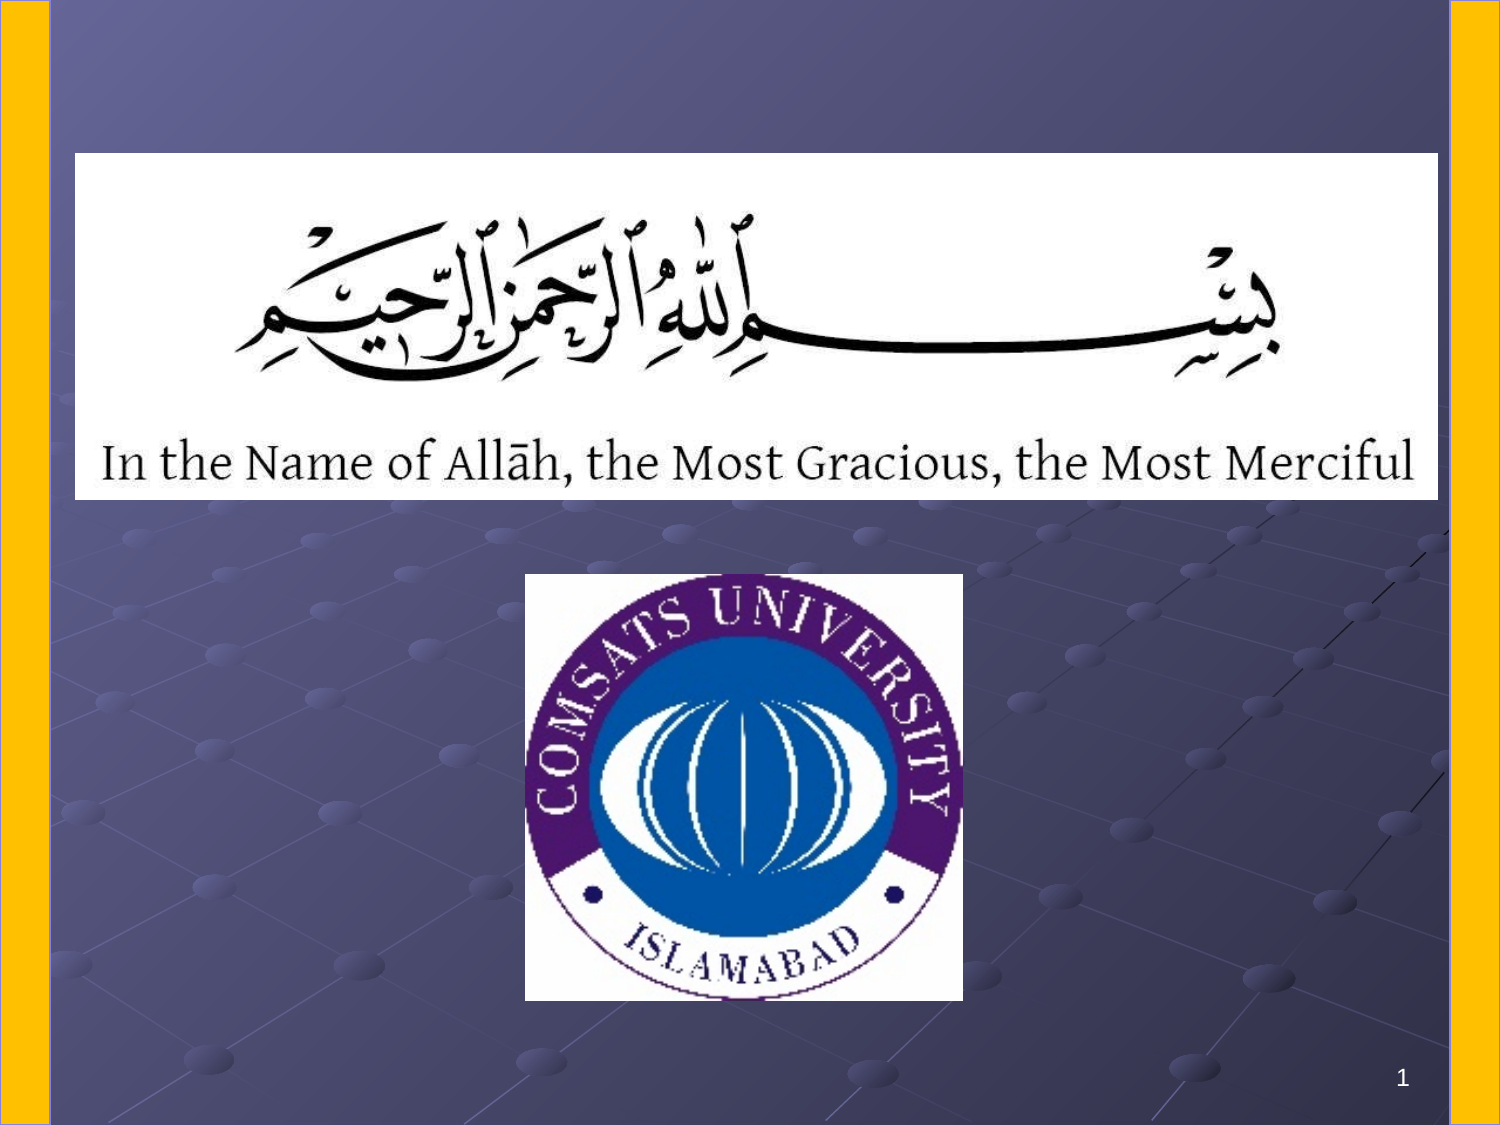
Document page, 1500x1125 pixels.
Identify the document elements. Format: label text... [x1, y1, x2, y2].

slide_number 1 [1074, 1024, 1425, 1100]
text_box [1449, 0, 1500, 1125]
picture [74, 153, 1438, 500]
text_box [0, 0, 51, 1125]
picture [524, 574, 963, 1002]
